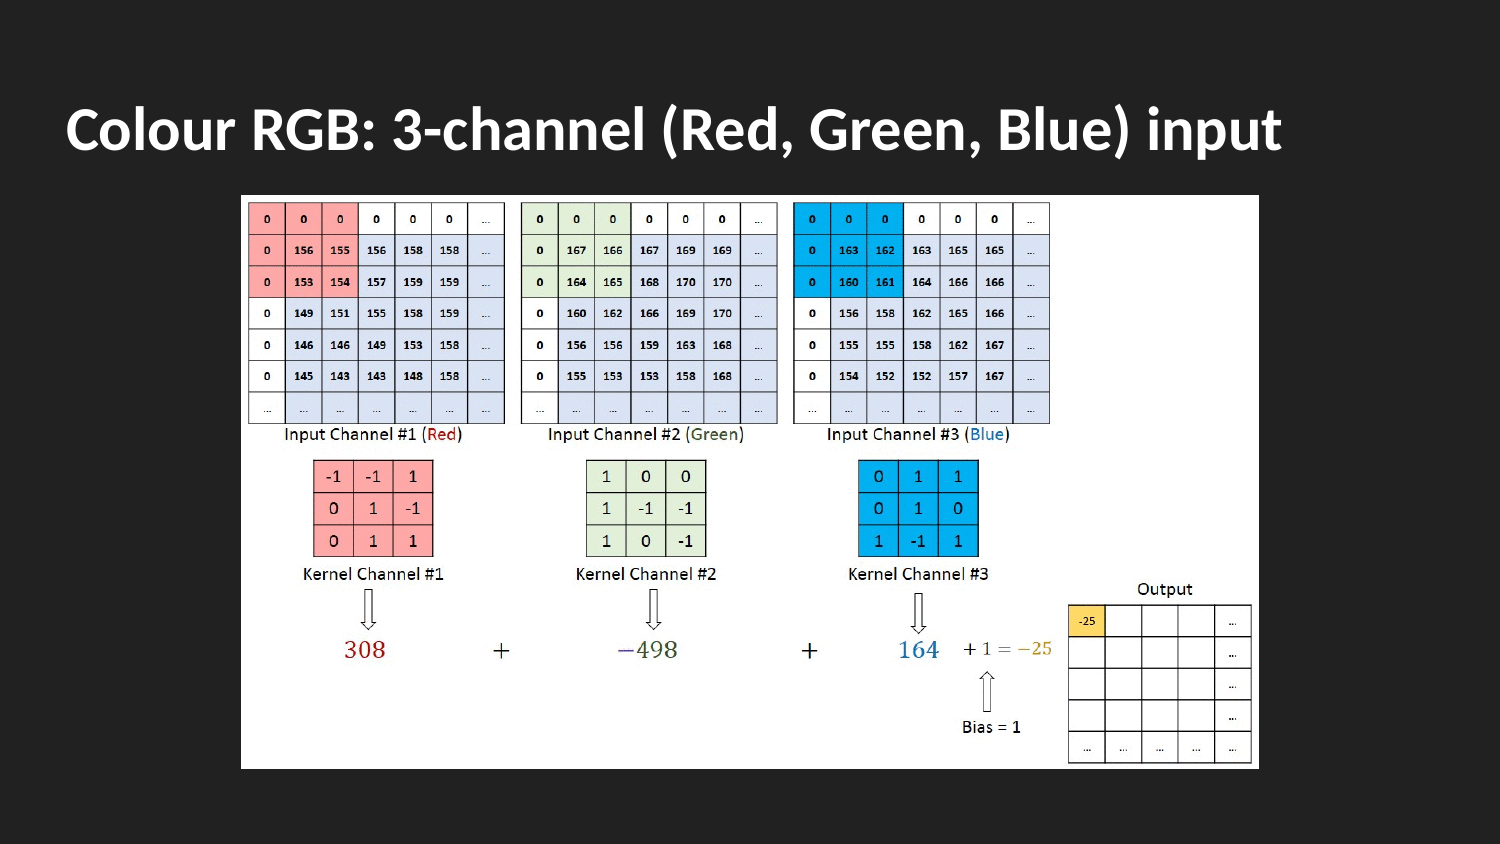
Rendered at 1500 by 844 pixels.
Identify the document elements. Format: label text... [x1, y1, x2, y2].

title Colour RGB: 3-channel (Red, Green, Blue) input [51, 72, 1449, 167]
picture [240, 195, 1260, 769]
